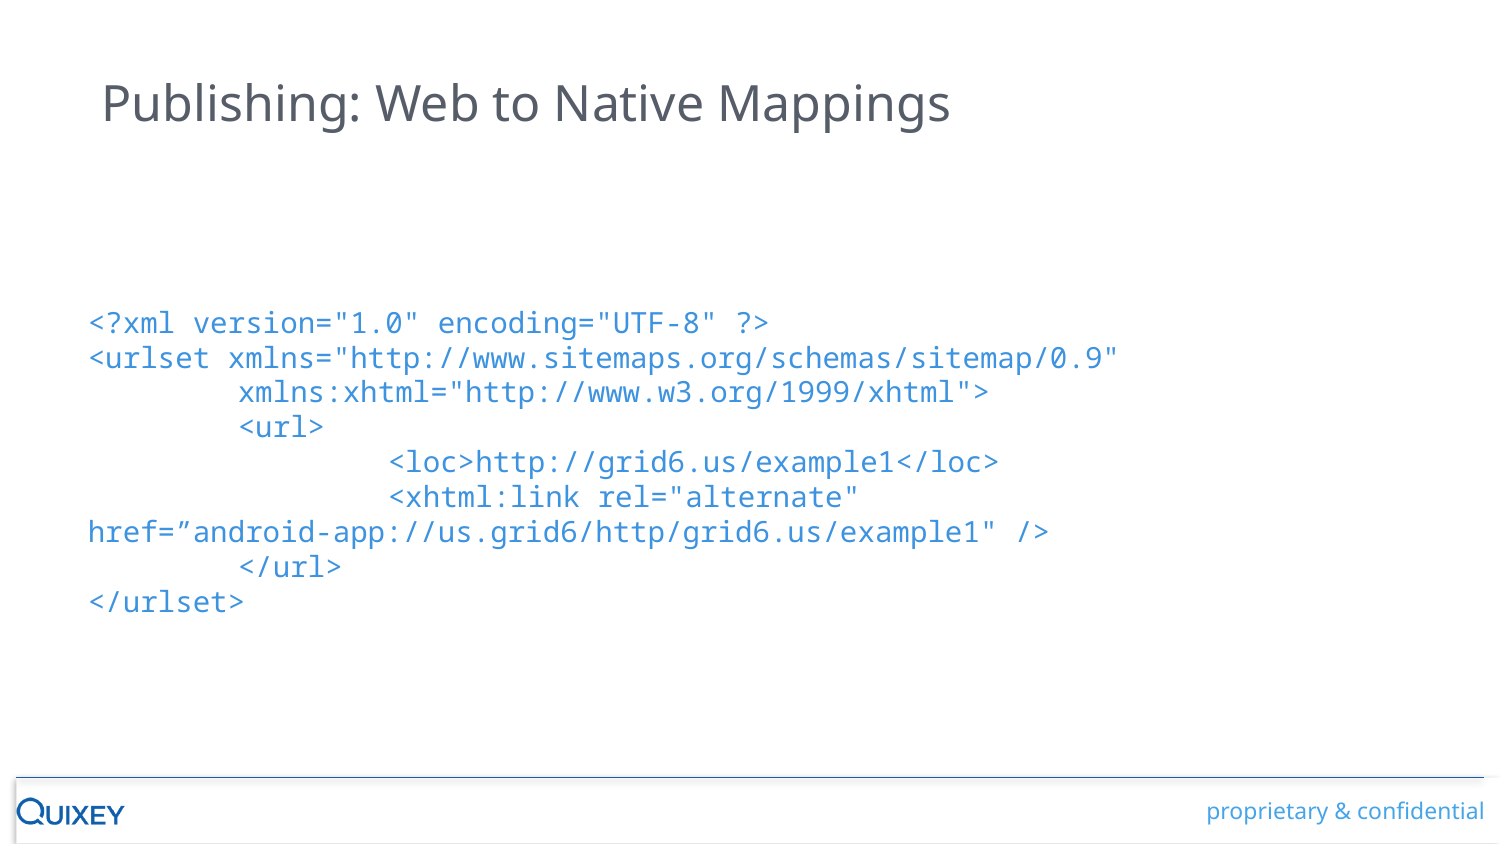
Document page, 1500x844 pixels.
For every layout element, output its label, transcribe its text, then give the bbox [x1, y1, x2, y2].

list <?xml version="1.0" encoding="UTF-8" ?> <urlset xmlns="http://www.sitemaps.org/schemas/sitemap/0.9" xmlns:xhtml="http://www.w3.org/1999/xhtml"> <url> <loc>http://grid6.us/example1</loc> <xhtml:link rel="alternate" href=”android-app://us.grid6/http/grid6.us/example1" /> </url> </urlset> [87, 172, 1373, 751]
list Publishing: Web to Native Mappings [101, 51, 1399, 152]
picture [16, 797, 125, 825]
